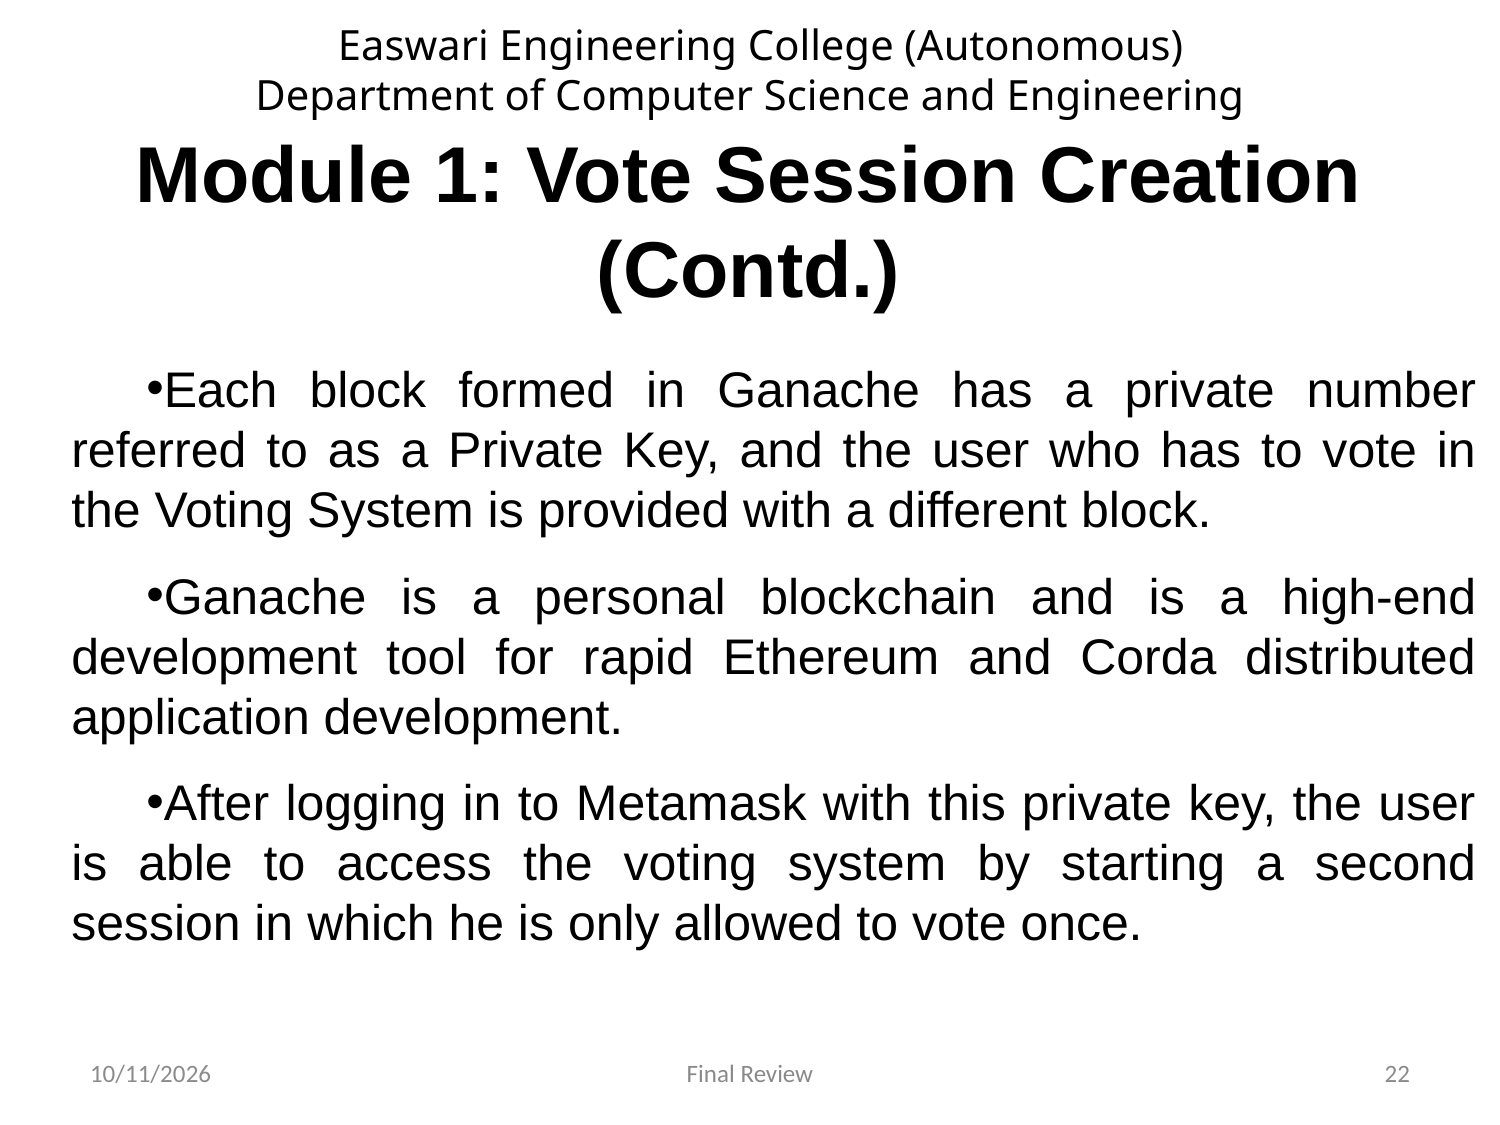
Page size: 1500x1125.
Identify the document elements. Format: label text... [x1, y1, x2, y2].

text_box Easwari Engineering College (Autonomous) Department of Computer Science and Engineering [12, 0, 1488, 137]
slide_number 22 [1074, 1042, 1425, 1103]
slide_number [75, 1042, 425, 1103]
footer Final Review [512, 1042, 988, 1103]
list Each block formed in Ganache has a private number referred to as a Private Key, and the user who has to vote in the Voting System is provided with a different block. Ganache is a personal blockchain and is a high-end development tool for rapid Ethereum and Corda distributed application development. After logging in to Metamask with this private key, the user is able to access the voting system by starting a second session in which he is only allowed to vote once. [0, 349, 1500, 1006]
title Module 1: Vote Session Creation (Contd.) [0, 137, 1499, 301]
